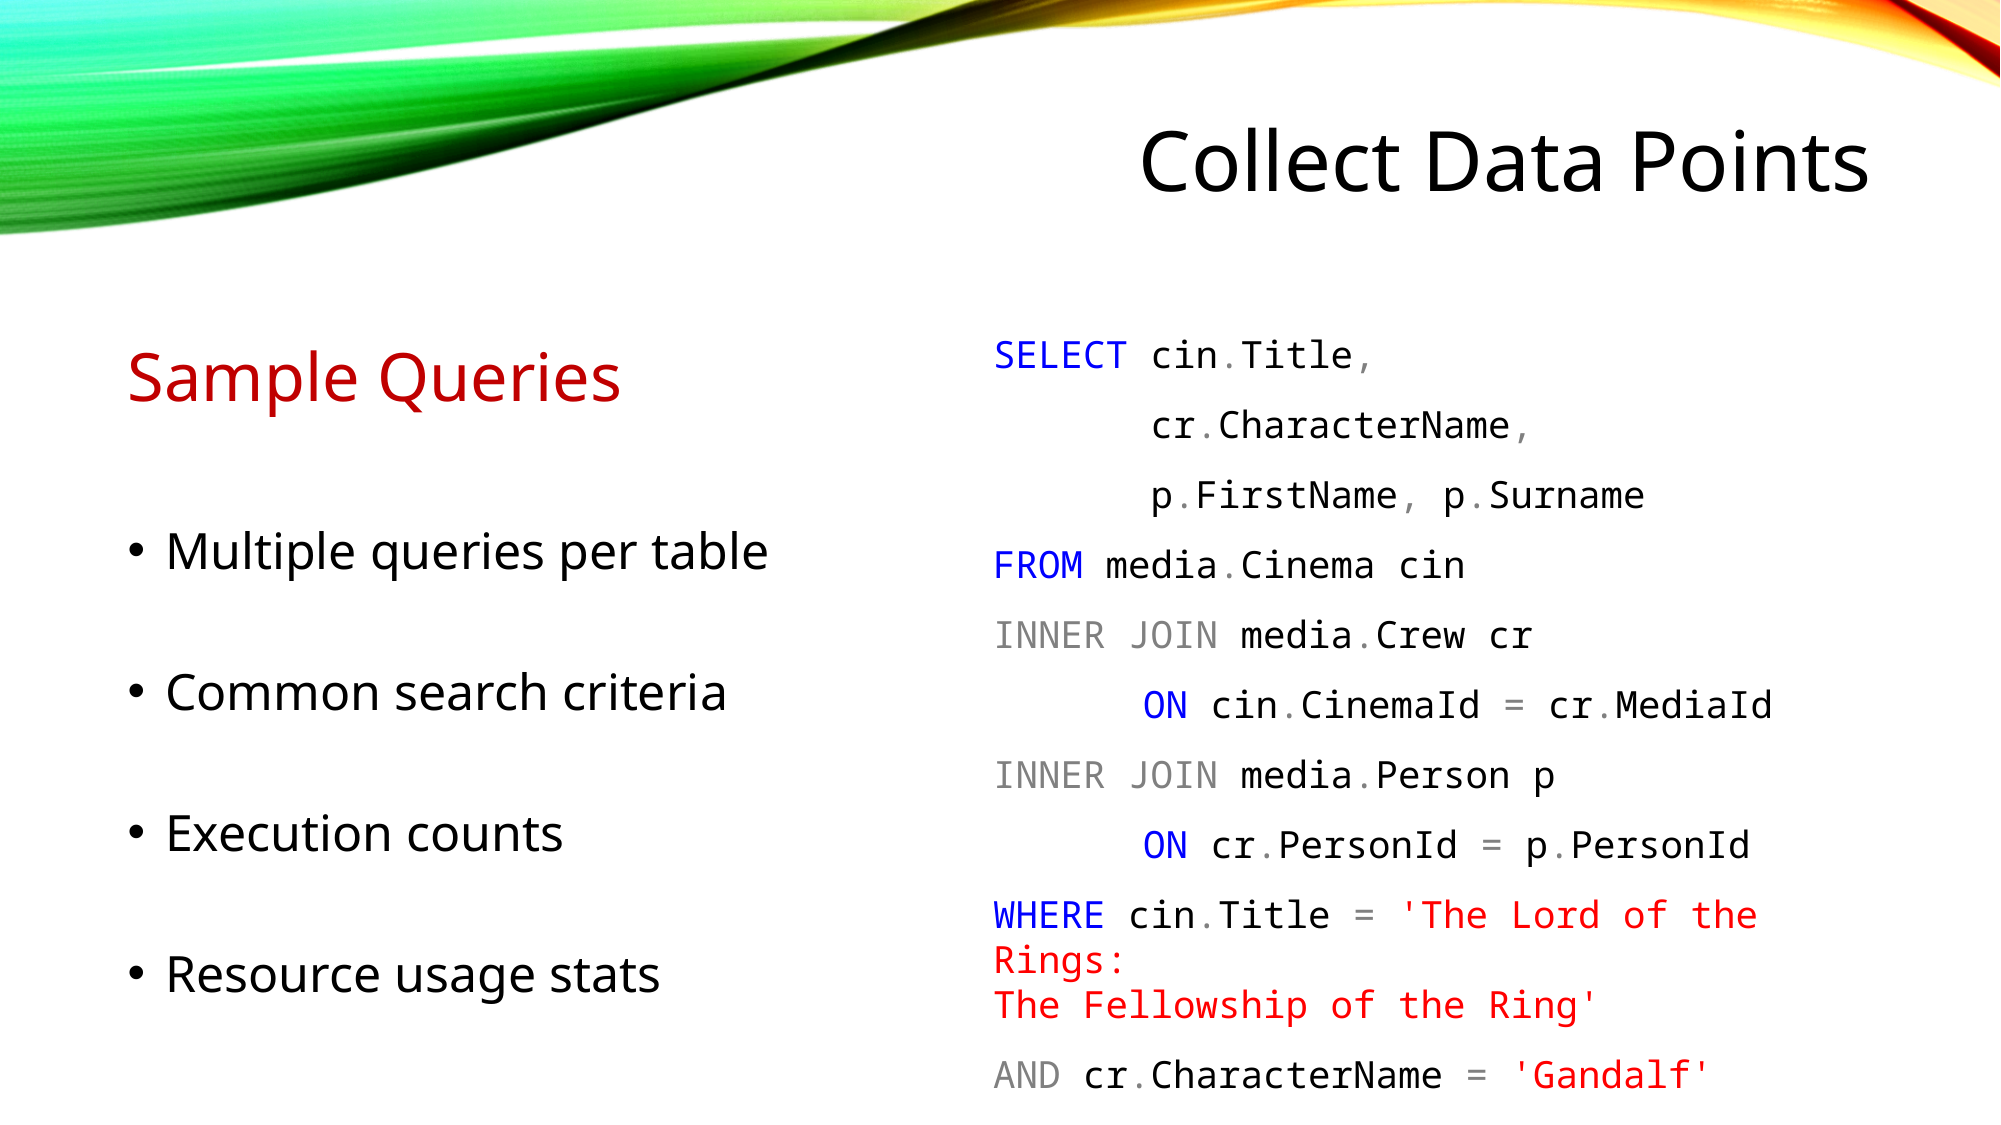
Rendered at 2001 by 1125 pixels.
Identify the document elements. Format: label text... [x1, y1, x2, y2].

list Sample Queries [112, 288, 946, 424]
picture [0, 0, 2000, 237]
list Multiple queries per table Common search criteria Execution counts Resource usage stats [112, 452, 921, 1021]
text_box SELECT cin.Title, cr.CharacterName, p.FirstName, p.Surname FROM media.Cinema cin INNER JOIN media.Crew cr ON cin.CinemaId = cr.MediaId INNER JOIN media.Person p ON cr.PersonId = p.PersonId WHERE cin.Title = 'The Lord of the Rings: The Fellowship of the Ring' AND cr.CharacterName = 'Gandalf' [978, 323, 1878, 1104]
text_box Collect Data Points [474, 58, 1888, 272]
